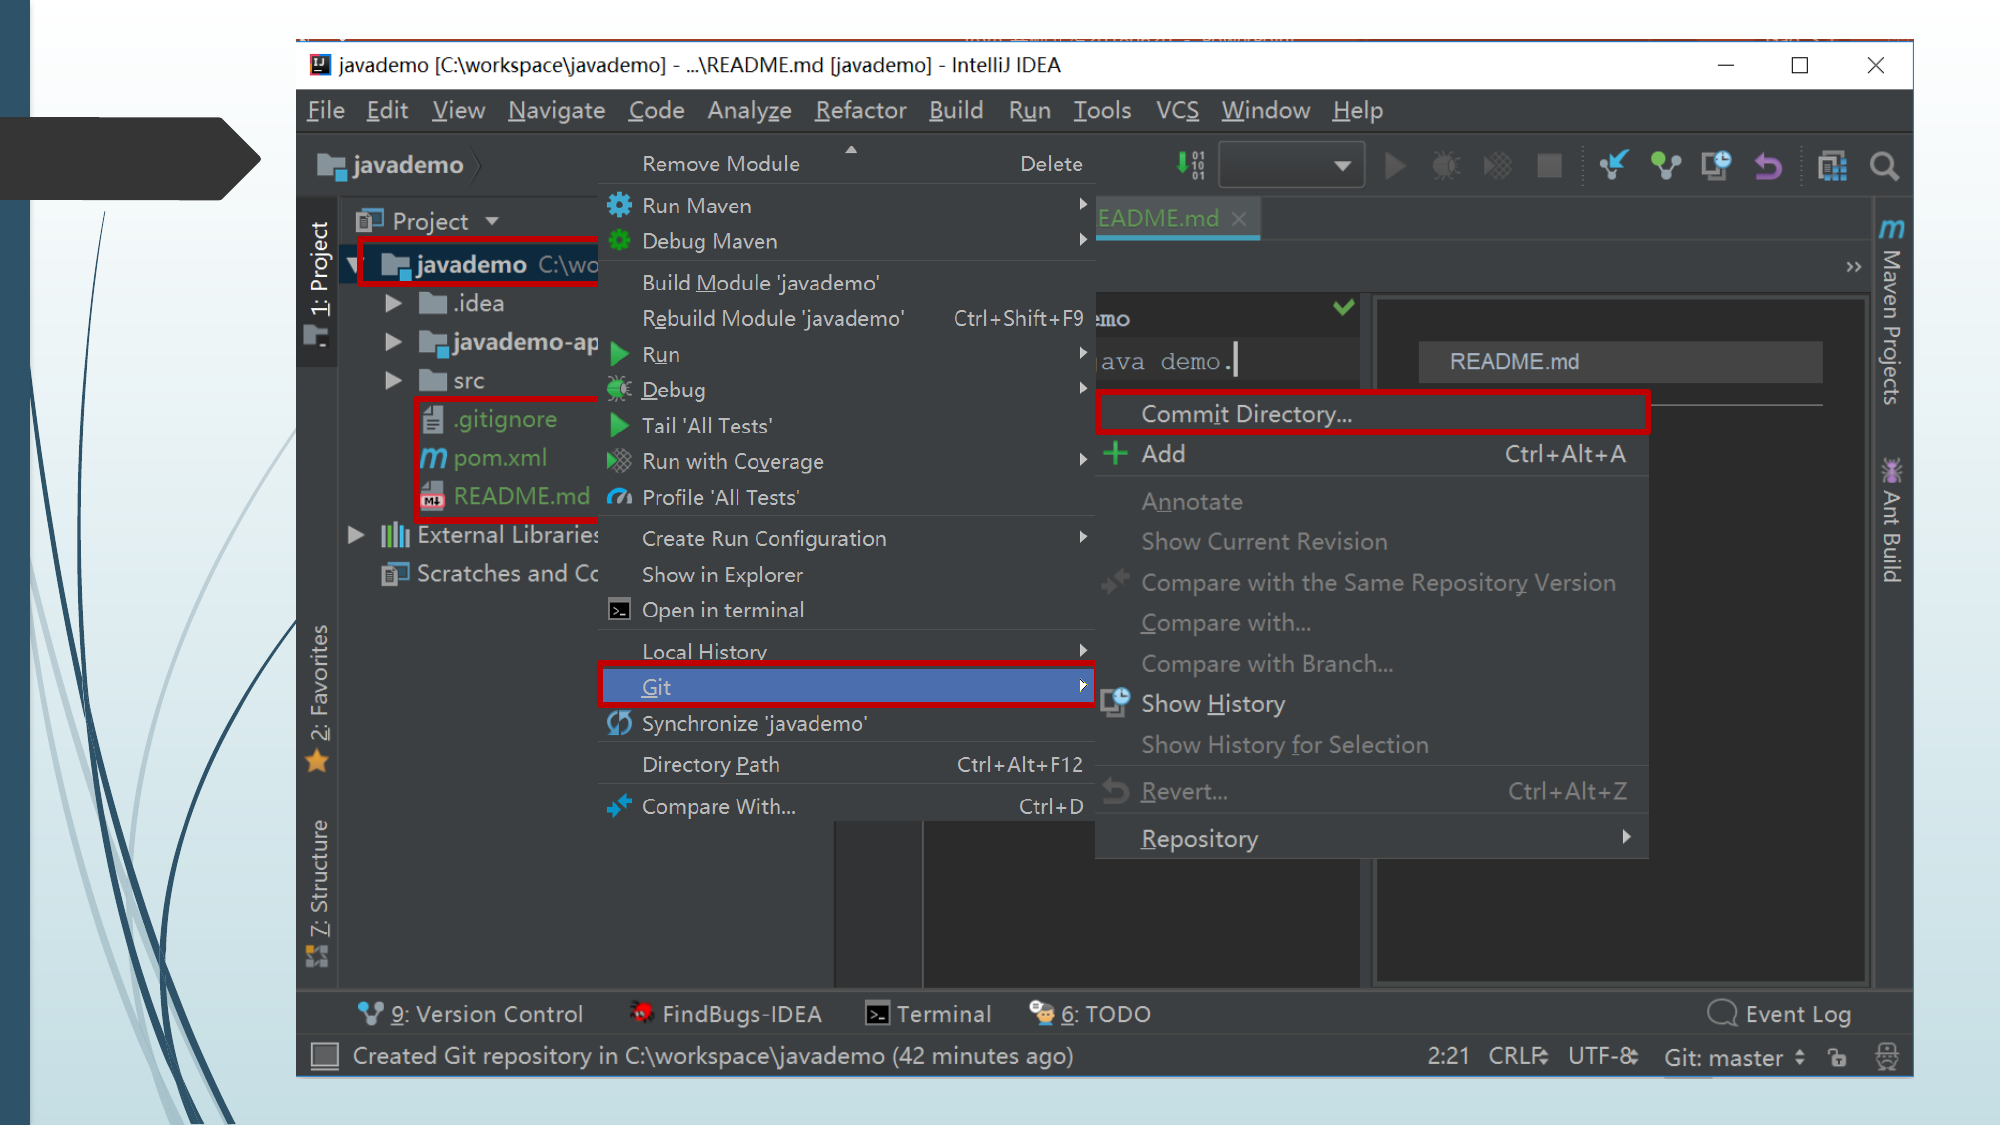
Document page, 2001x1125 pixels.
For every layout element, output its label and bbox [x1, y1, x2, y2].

picture [295, 39, 1914, 1080]
